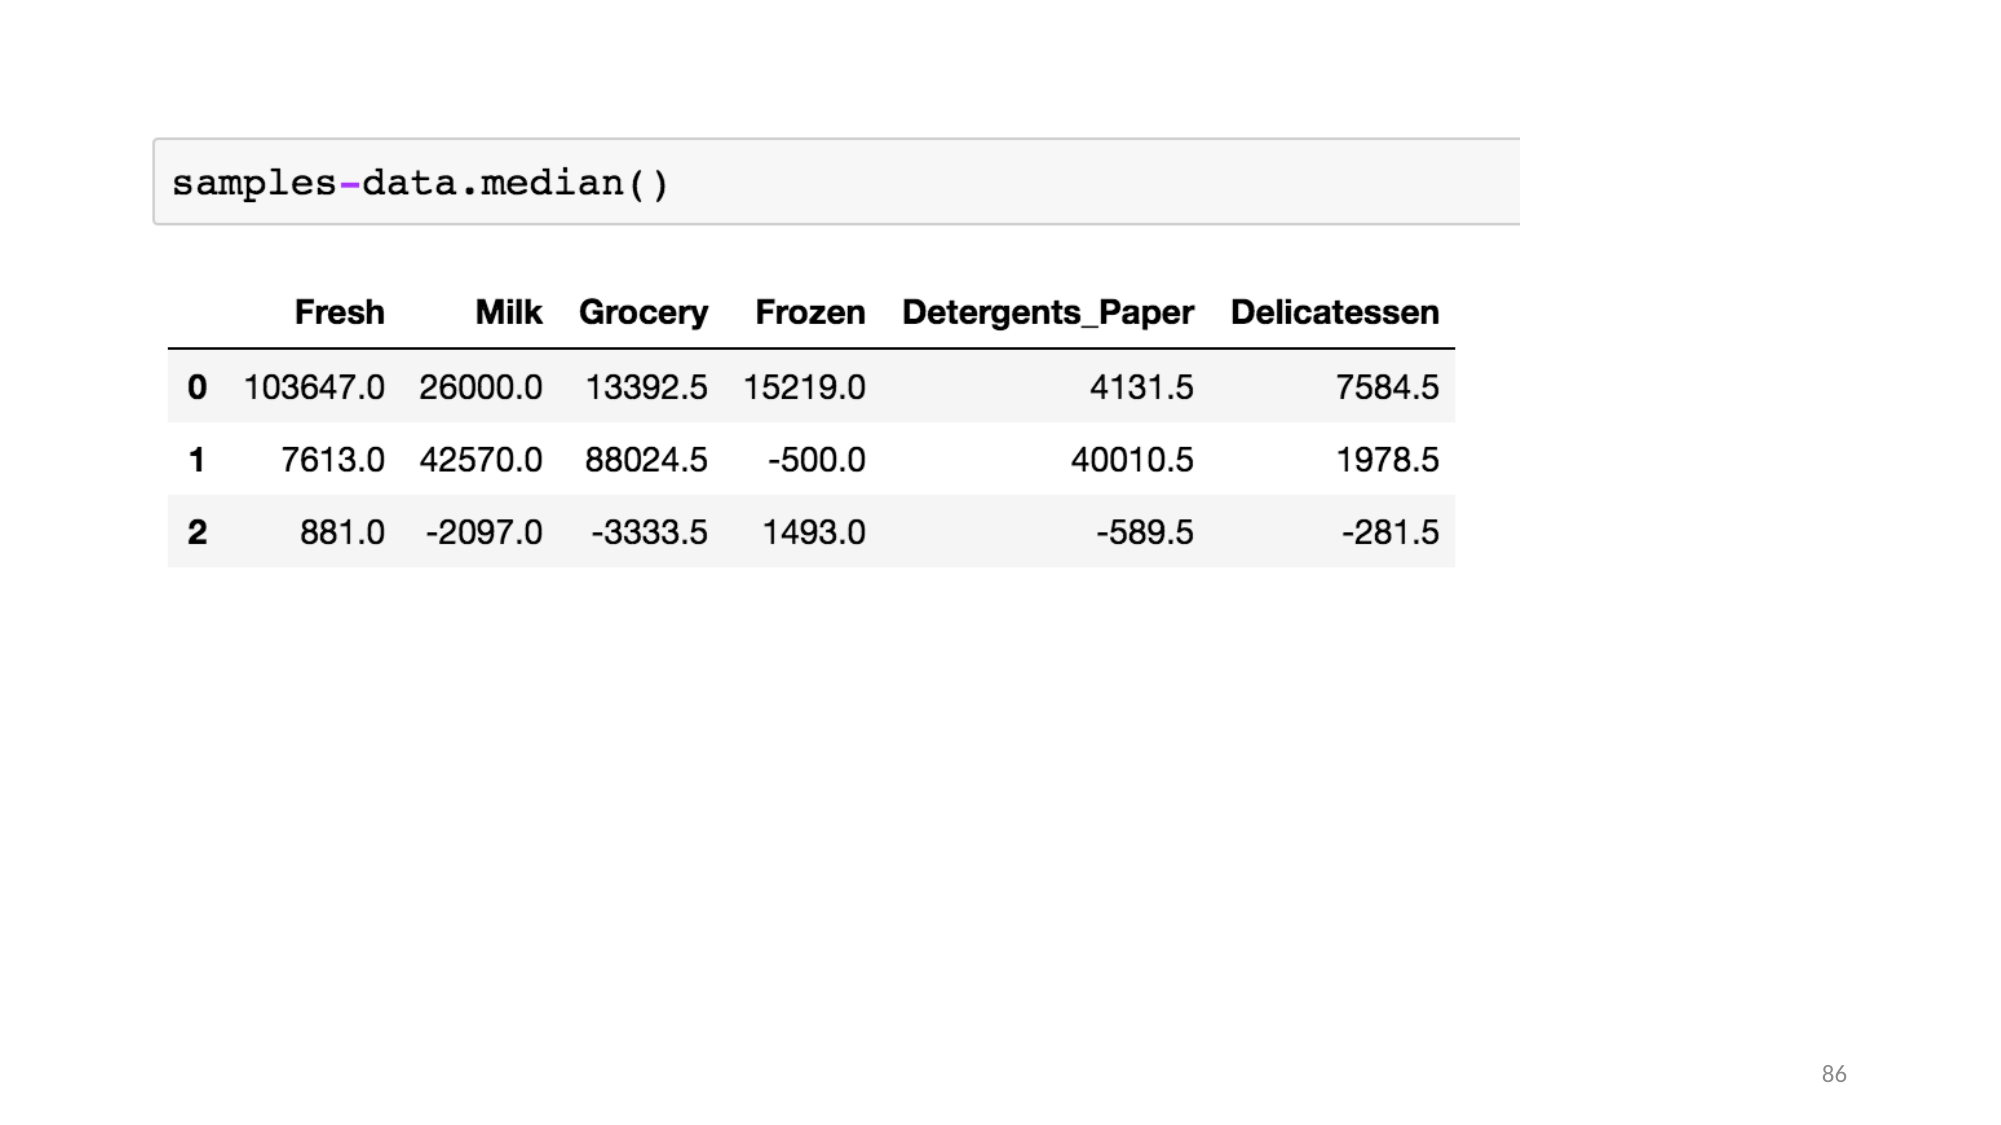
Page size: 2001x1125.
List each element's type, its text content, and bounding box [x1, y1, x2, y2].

slide_number 86 [1412, 1042, 1863, 1103]
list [137, 113, 1520, 605]
